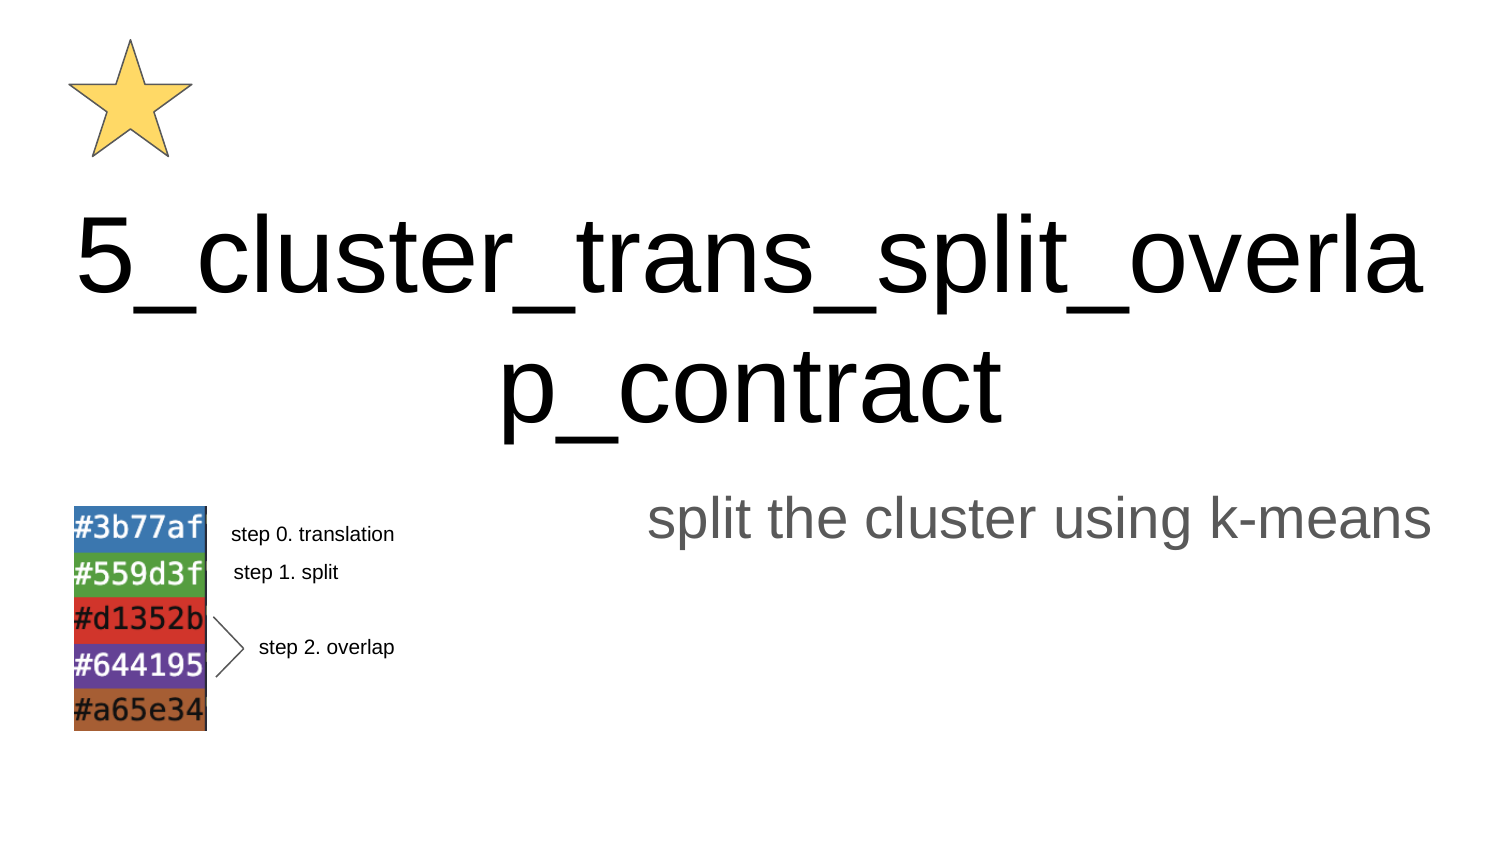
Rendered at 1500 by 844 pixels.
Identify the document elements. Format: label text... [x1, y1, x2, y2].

picture [74, 506, 207, 732]
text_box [213, 508, 414, 678]
title 5_cluster_trans_split_overlap_contract [51, 122, 1449, 459]
subtitle split the cluster using k-means [51, 464, 1449, 595]
text_box [69, 39, 192, 157]
